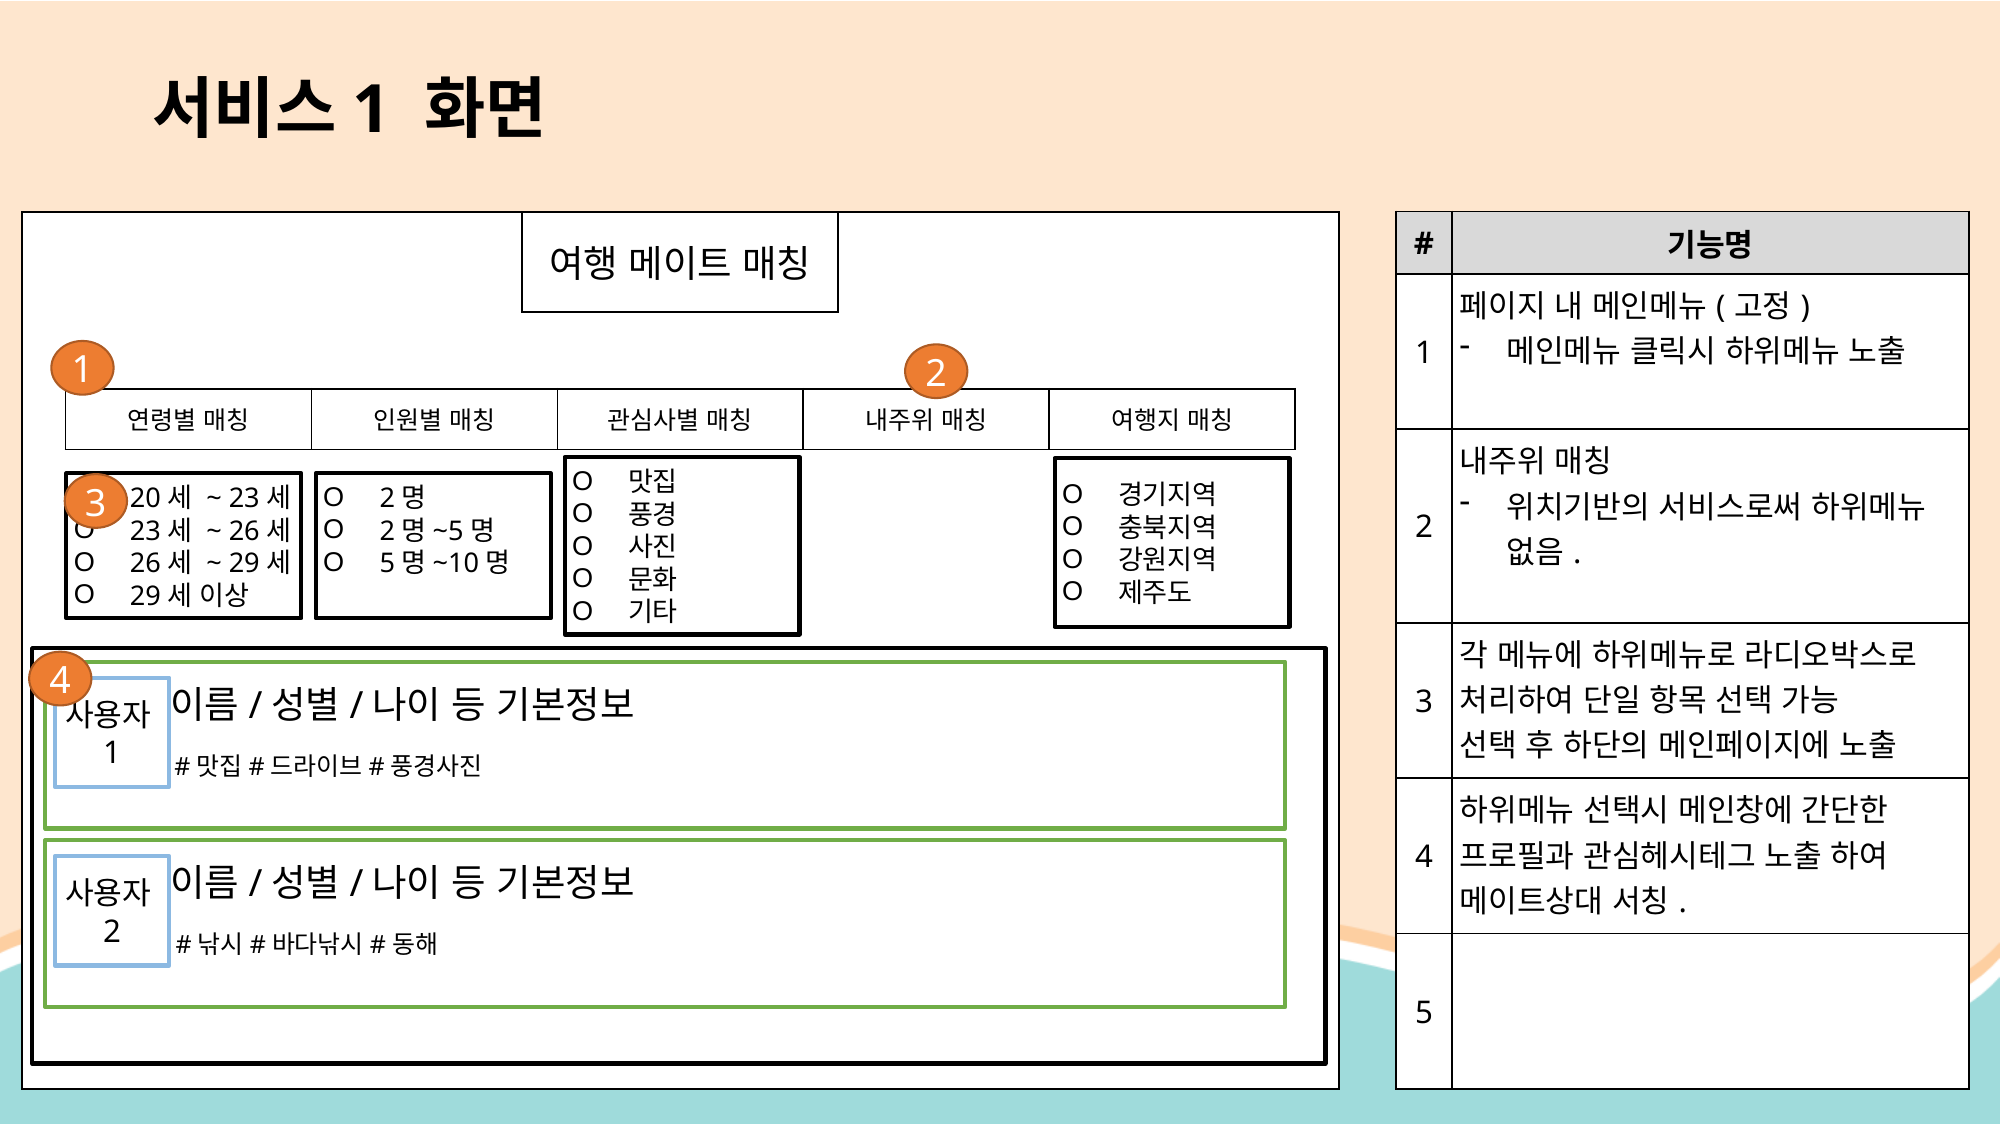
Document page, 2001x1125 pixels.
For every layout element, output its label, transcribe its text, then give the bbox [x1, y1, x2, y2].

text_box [64, 470, 128, 532]
table_cell 4 [1397, 779, 1451, 933]
text_box 2명 2명~5명 5명~10명 [315, 473, 551, 619]
table_header 연령별 매칭 [66, 390, 311, 449]
text_box 맛집 풍경 사진 문화 기타 [564, 457, 800, 635]
table_cell 내주위 매칭 위치기반의 서비스로써 하위메뉴 없음. [1453, 430, 1968, 622]
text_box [29, 648, 92, 709]
text_box [21, 211, 1340, 1090]
table_cell 2 [1397, 430, 1451, 622]
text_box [905, 340, 968, 402]
table_header 인원별 매칭 [312, 390, 557, 449]
picture [0, 1, 2000, 1124]
table_header 기능명 [1453, 212, 1968, 273]
table_header 관심사별 매칭 [558, 390, 802, 449]
table_cell 5 [1397, 934, 1451, 1088]
text_box 서비스1 화면 [137, 58, 1307, 154]
table_cell 각 메뉴에 하위메뉴로 라디오박스로 처리하여 단일 항목 선택 가능 선택 후 하단의 메인페이지에 노출 [1453, 624, 1968, 777]
table_cell 하위메뉴 선택시 메인창에 간단한 프로필과 관심헤시테그 노출 하여 메이트상대 서칭. [1453, 779, 1968, 933]
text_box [32, 648, 1326, 1064]
text_box 20세 ~ 23세 23세 ~ 26세 26세 ~ 29세 29세 이상 [66, 473, 302, 619]
table_cell 페이지 내 메인메뉴(고정) 메인메뉴 클릭시 하위메뉴 노출 [1453, 275, 1968, 428]
table_cell [1453, 934, 1968, 1088]
table_header # [1397, 212, 1451, 273]
table_header 여행지 매칭 [1050, 390, 1294, 449]
table_cell 3 [1397, 624, 1451, 777]
table_cell 1 [1397, 275, 1451, 428]
table_header 내주위 매칭 [804, 390, 1048, 449]
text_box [1054, 458, 1290, 627]
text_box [51, 337, 114, 399]
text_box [522, 212, 839, 313]
